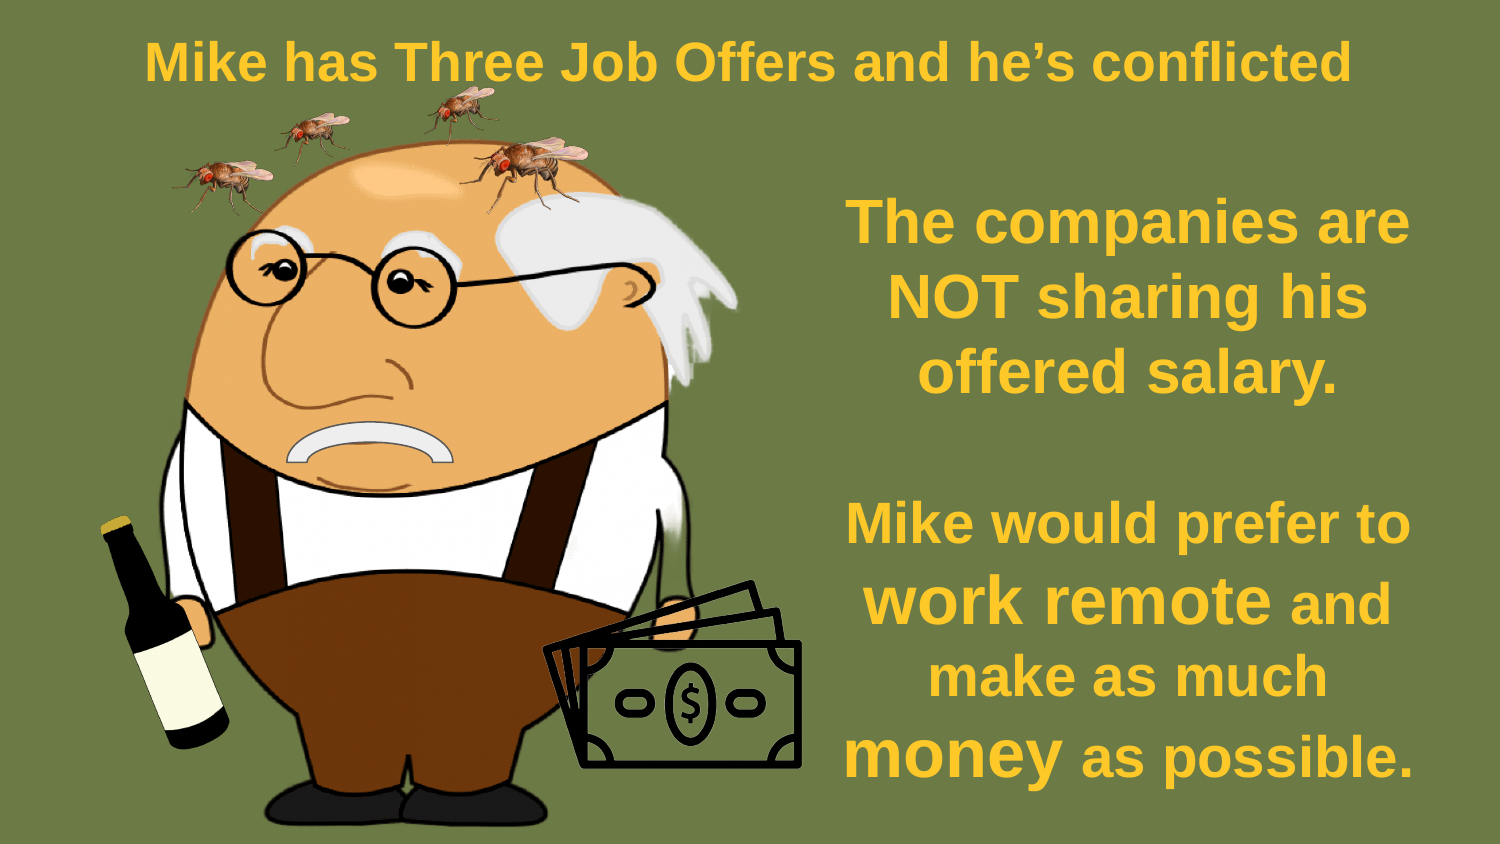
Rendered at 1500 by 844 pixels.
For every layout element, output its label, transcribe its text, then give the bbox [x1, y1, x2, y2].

subtitle Mike has Three Job Offers and he’s conflicted [51, 10, 1449, 141]
picture [1, 82, 816, 830]
text_box The companies are NOT sharing his offered salary. Mike would prefer to work remote and make as much money as possible. [808, 166, 1449, 844]
